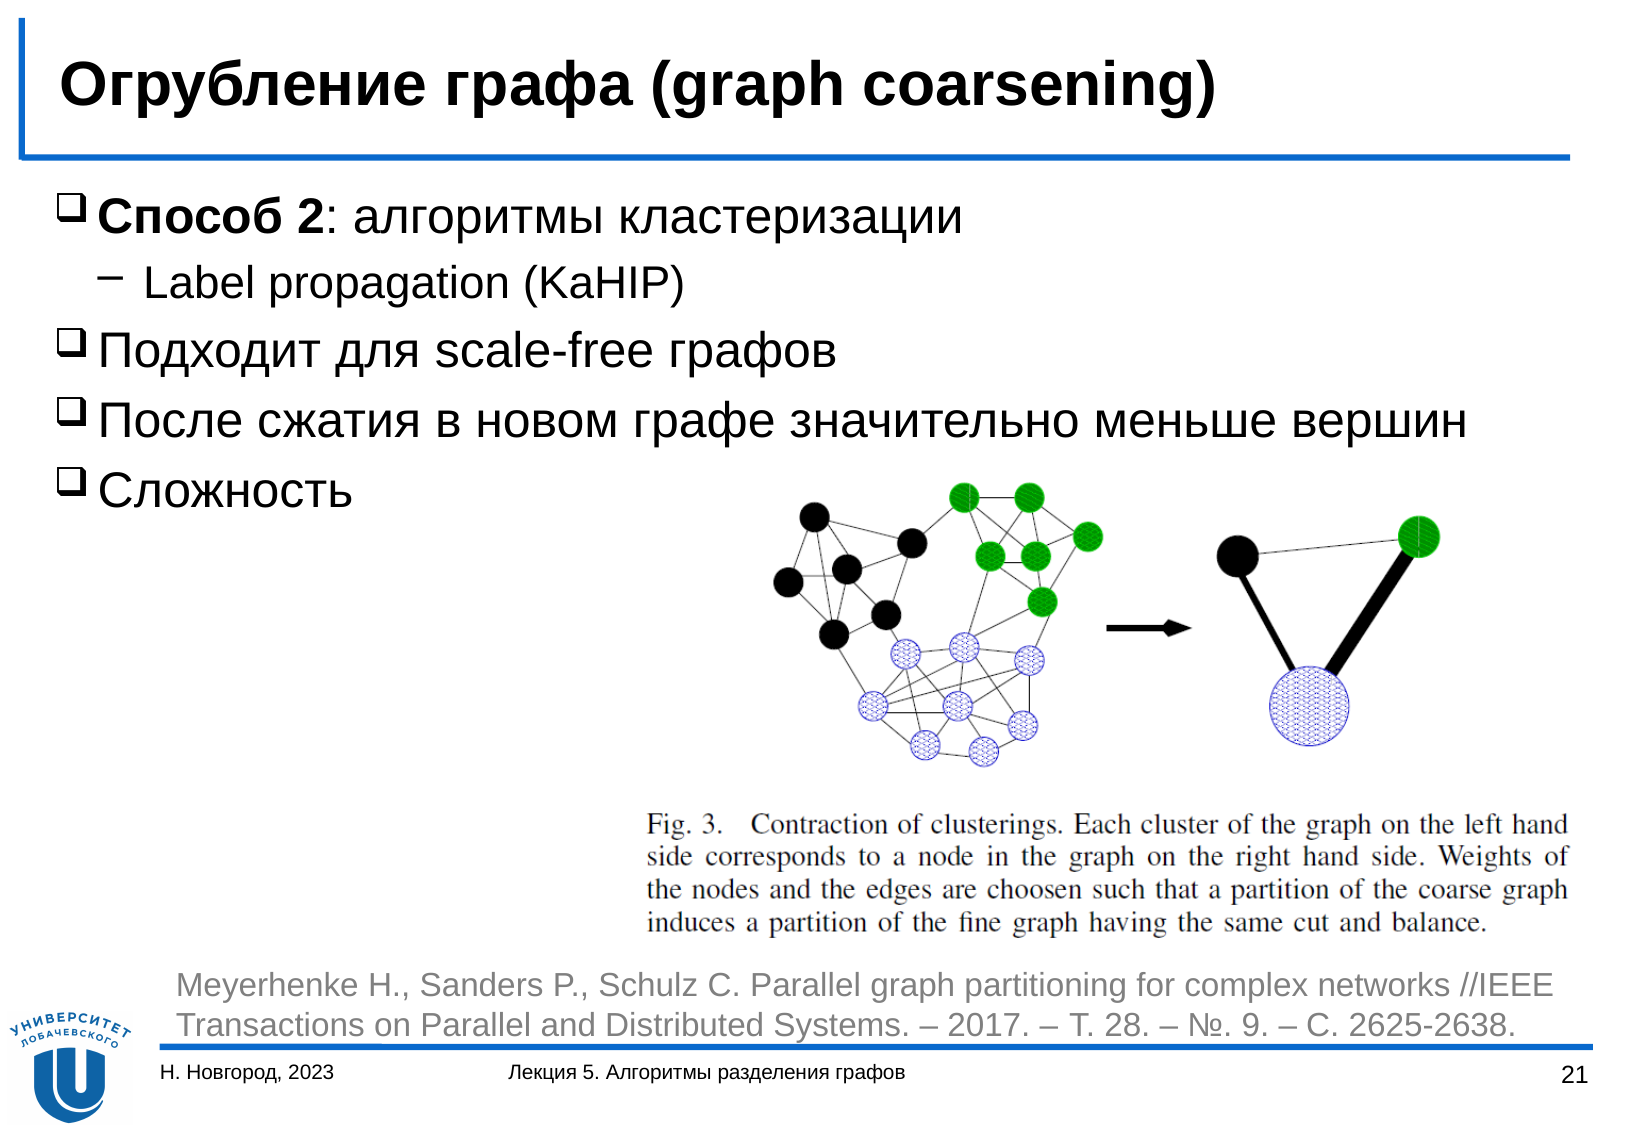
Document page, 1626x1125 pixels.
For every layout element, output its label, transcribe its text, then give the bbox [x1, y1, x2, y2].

footer Лекция 5. Алгоритмы разделения графов [493, 1051, 1439, 1125]
slide_number 21 [1450, 1051, 1605, 1125]
text_box Meyerhenke H., Sanders P., Schulz C. Parallel graph partitioning for complex networks //IEEE Transactions on Parallel and Distributed Systems. – 2017. – Т. 28. – №. 9. – С. 2625-2638. [161, 955, 1598, 1050]
slide_number Н. Новгород, 2023 [144, 1051, 482, 1125]
picture [632, 460, 1613, 956]
picture [7, 1011, 133, 1125]
title Огрубление графа (graph coarsening) [44, 33, 1598, 127]
